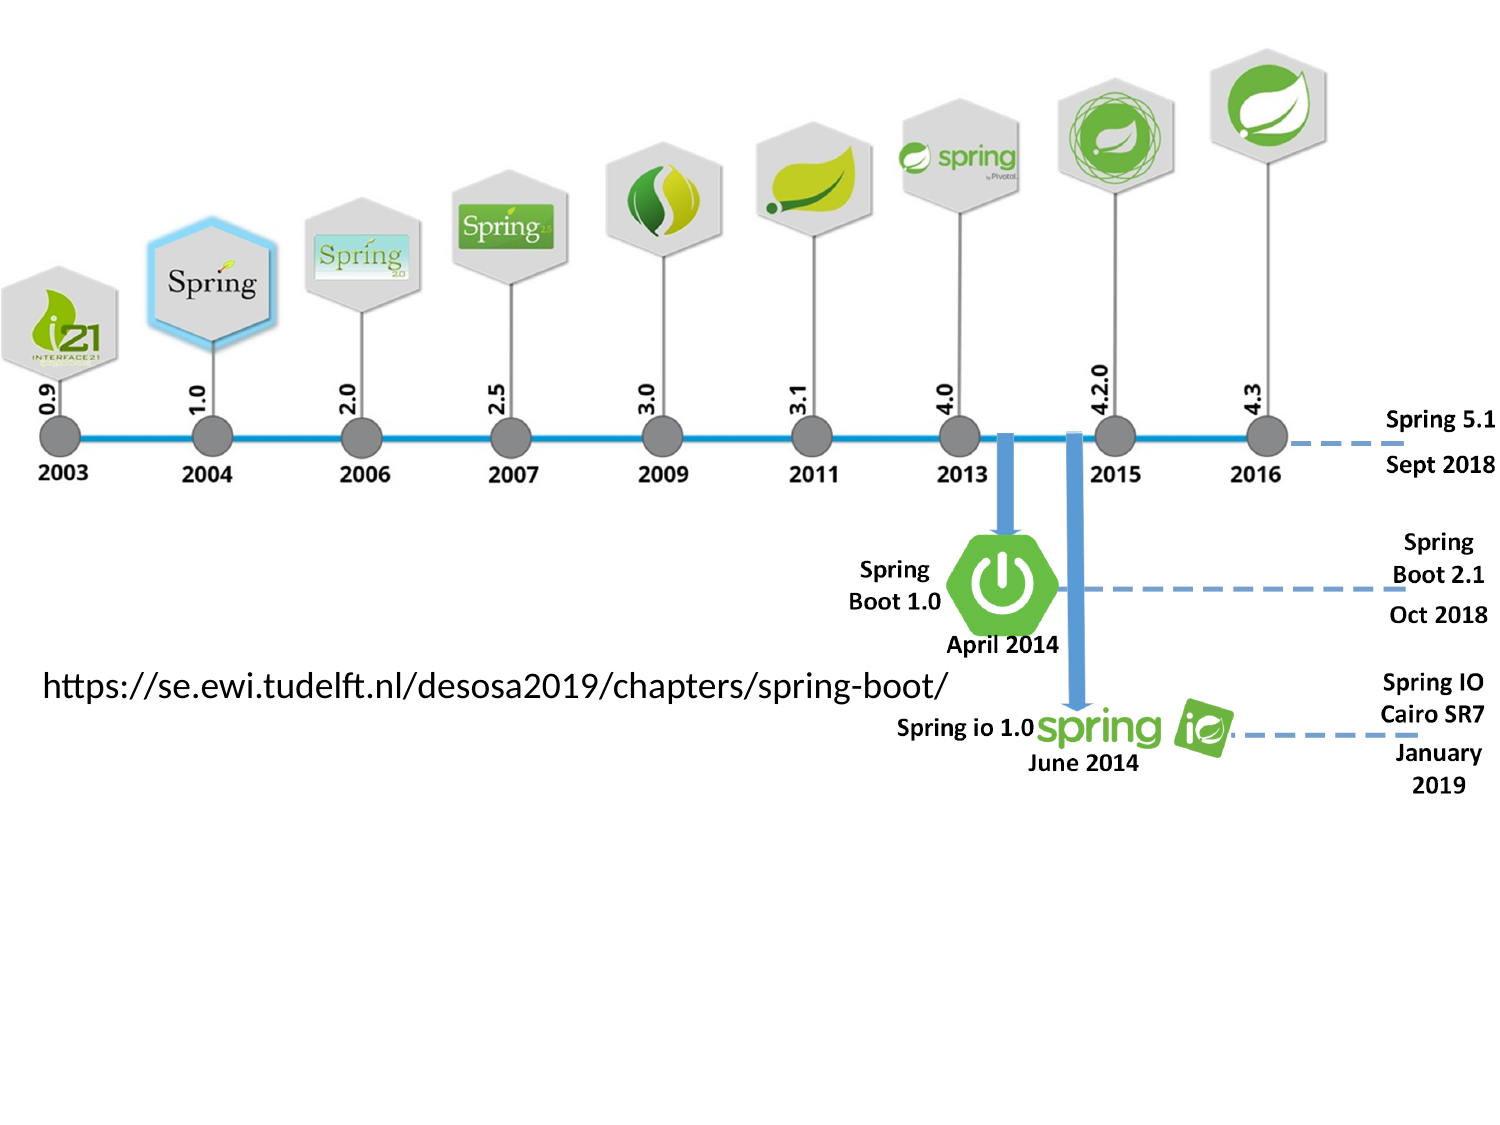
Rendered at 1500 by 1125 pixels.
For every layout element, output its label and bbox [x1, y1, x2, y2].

picture [0, 47, 1500, 800]
